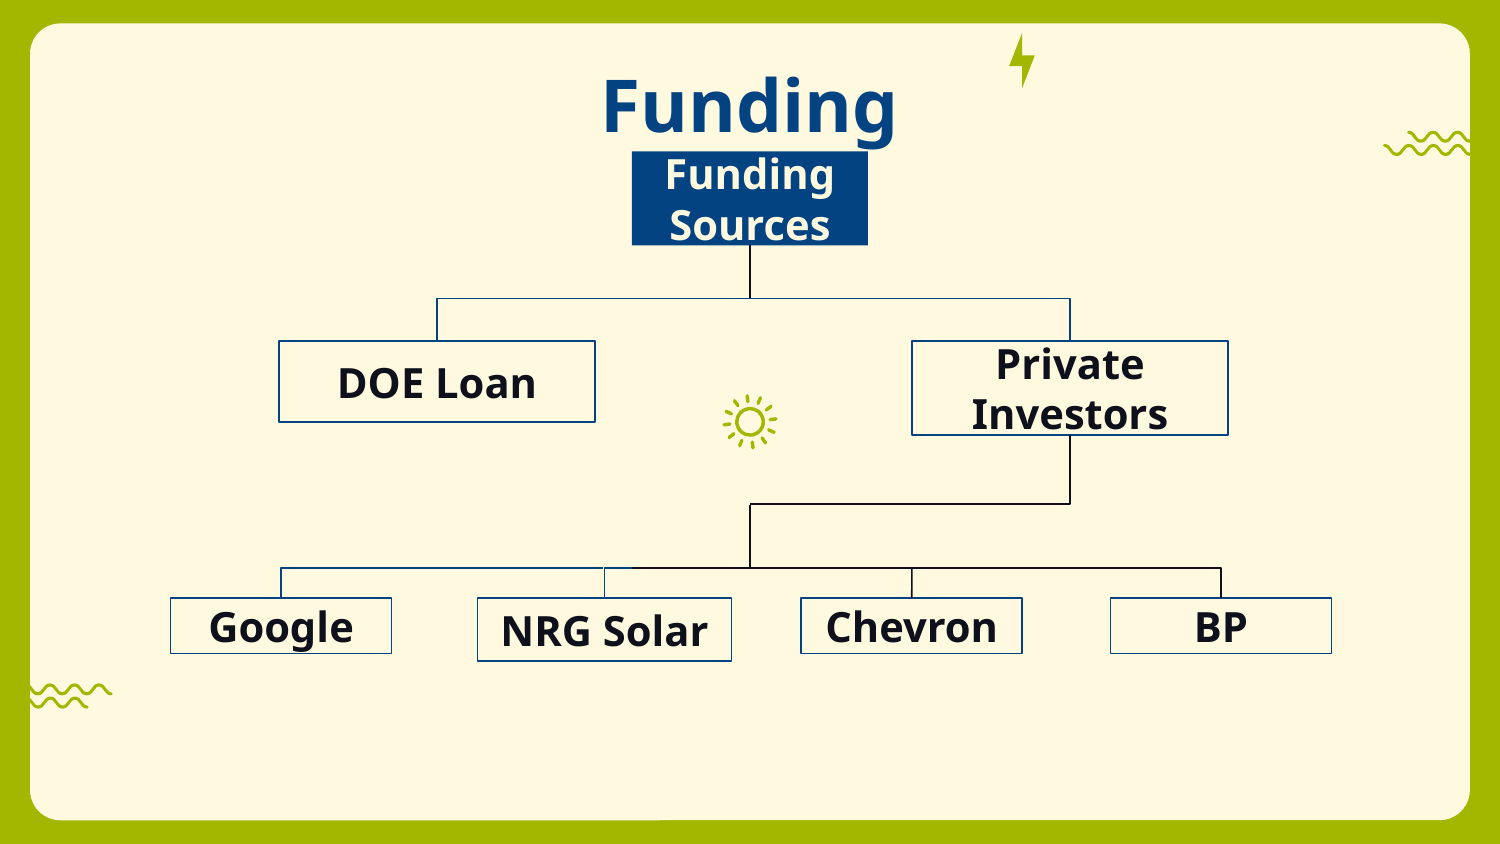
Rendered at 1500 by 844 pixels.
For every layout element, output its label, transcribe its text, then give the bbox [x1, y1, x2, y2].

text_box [604, 567, 630, 599]
text_box [765, 404, 773, 412]
text_box [722, 422, 732, 427]
text_box [756, 396, 762, 405]
text_box [750, 440, 755, 450]
text_box Google [170, 598, 392, 654]
text_box [738, 438, 744, 448]
text_box Chevron [801, 607, 1023, 654]
text_box DOE Loan [278, 341, 596, 422]
text_box NRG Solar [477, 606, 732, 661]
text_box Funding Sources [631, 151, 868, 246]
text_box BP [1110, 598, 1332, 654]
text_box [760, 436, 767, 445]
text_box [280, 567, 603, 599]
text_box Private Investors [950, 341, 1229, 436]
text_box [950, 567, 1222, 599]
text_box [875, 309, 945, 630]
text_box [749, 298, 1071, 342]
text_box [735, 406, 765, 437]
title Funding [118, 44, 1382, 139]
text_box [767, 428, 776, 434]
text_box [631, 567, 870, 599]
text_box [727, 432, 736, 440]
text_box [436, 298, 744, 342]
text_box [724, 409, 733, 416]
text_box [768, 417, 778, 422]
text_box [745, 394, 750, 404]
text_box [733, 399, 740, 408]
